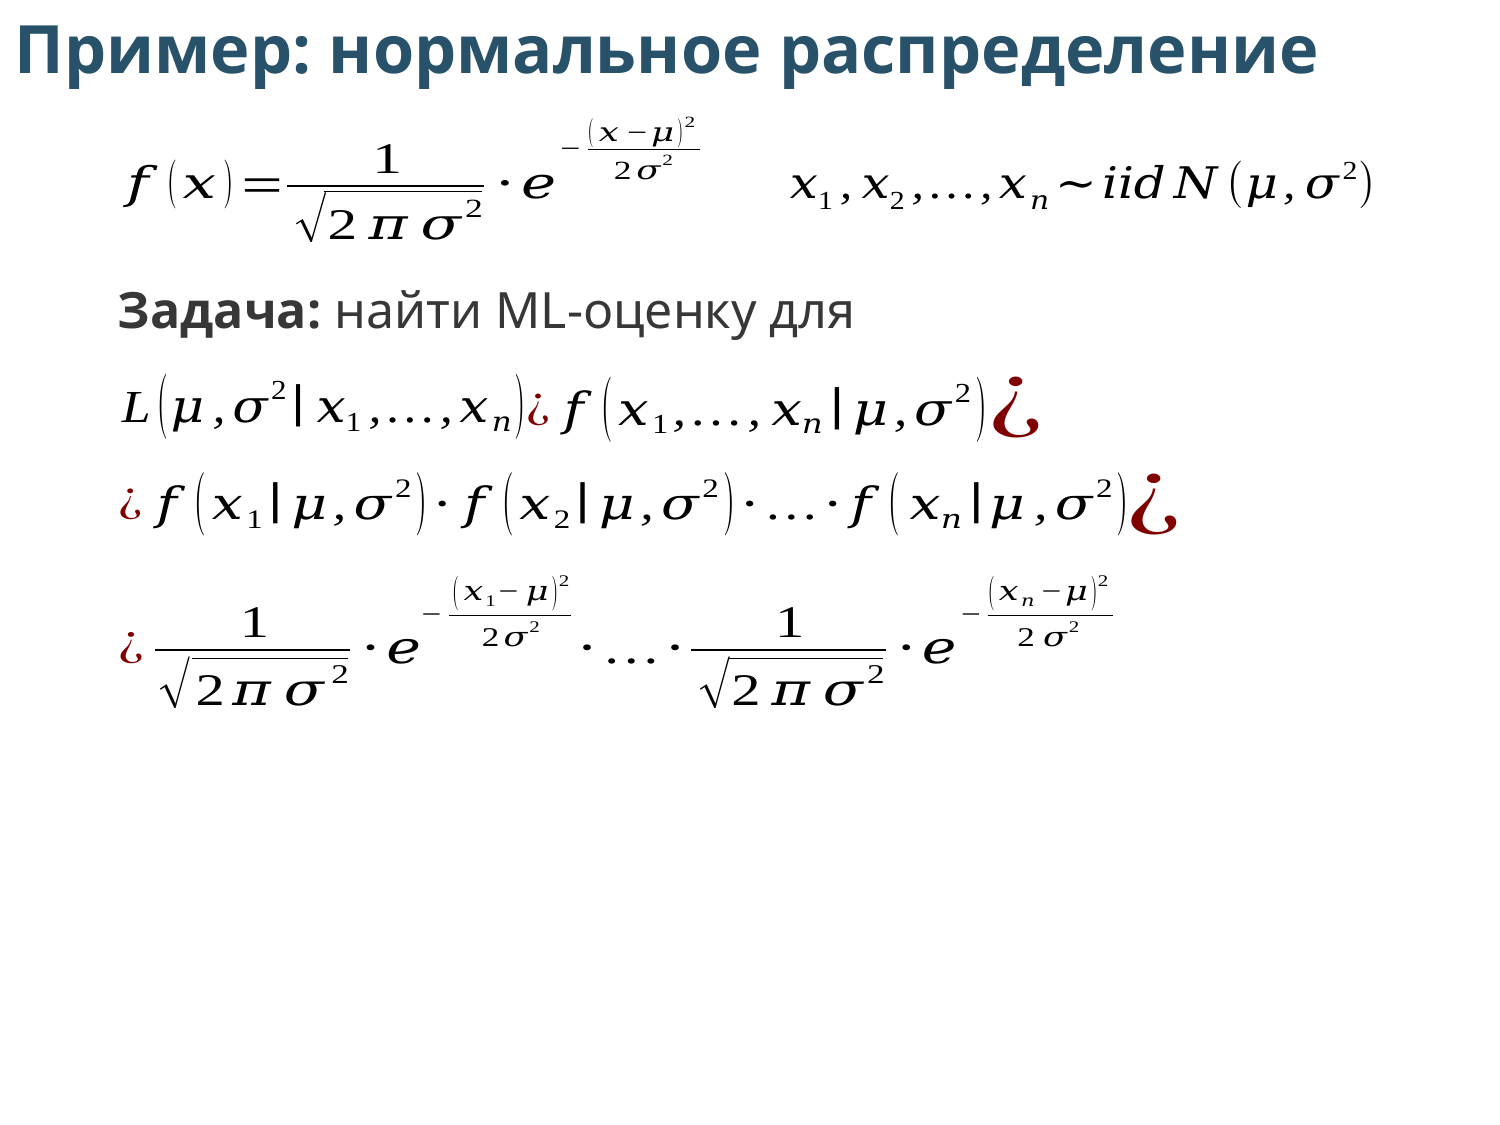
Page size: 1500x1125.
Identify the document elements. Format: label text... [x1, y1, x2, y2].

text_box Пример: нормальное распределение [0, 0, 1500, 96]
